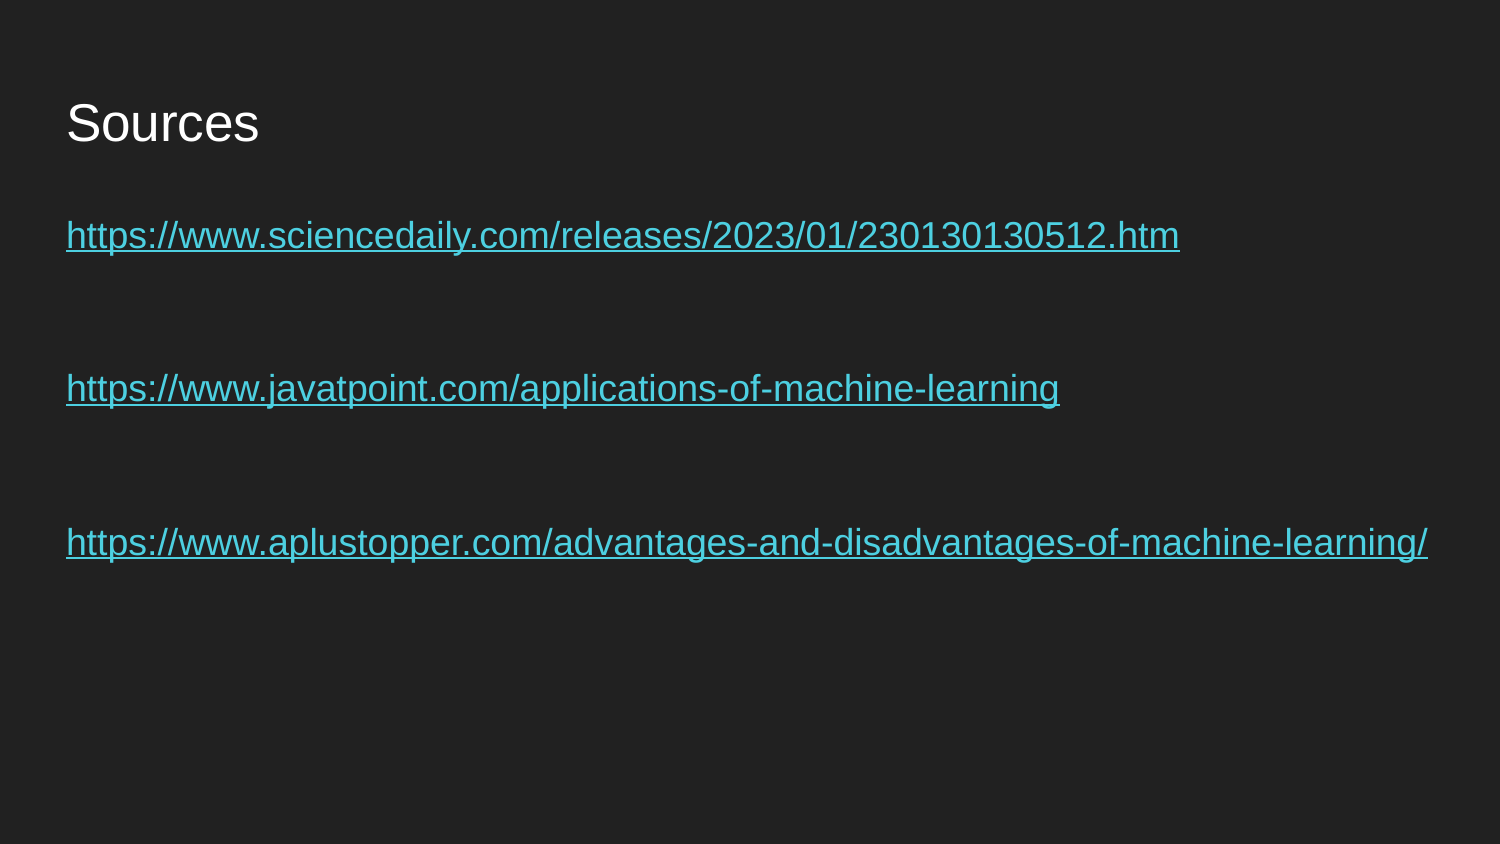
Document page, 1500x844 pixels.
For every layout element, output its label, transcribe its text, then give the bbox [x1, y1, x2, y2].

list https://www.sciencedaily.com/releases/2023/01/230130130512.htm https://www.javatpoint.com/applications-of-machine-learning https://www.aplustopper.com/advantages-and-disadvantages-of-machine-learning/ [51, 189, 1449, 750]
title Sources [51, 72, 1449, 167]
